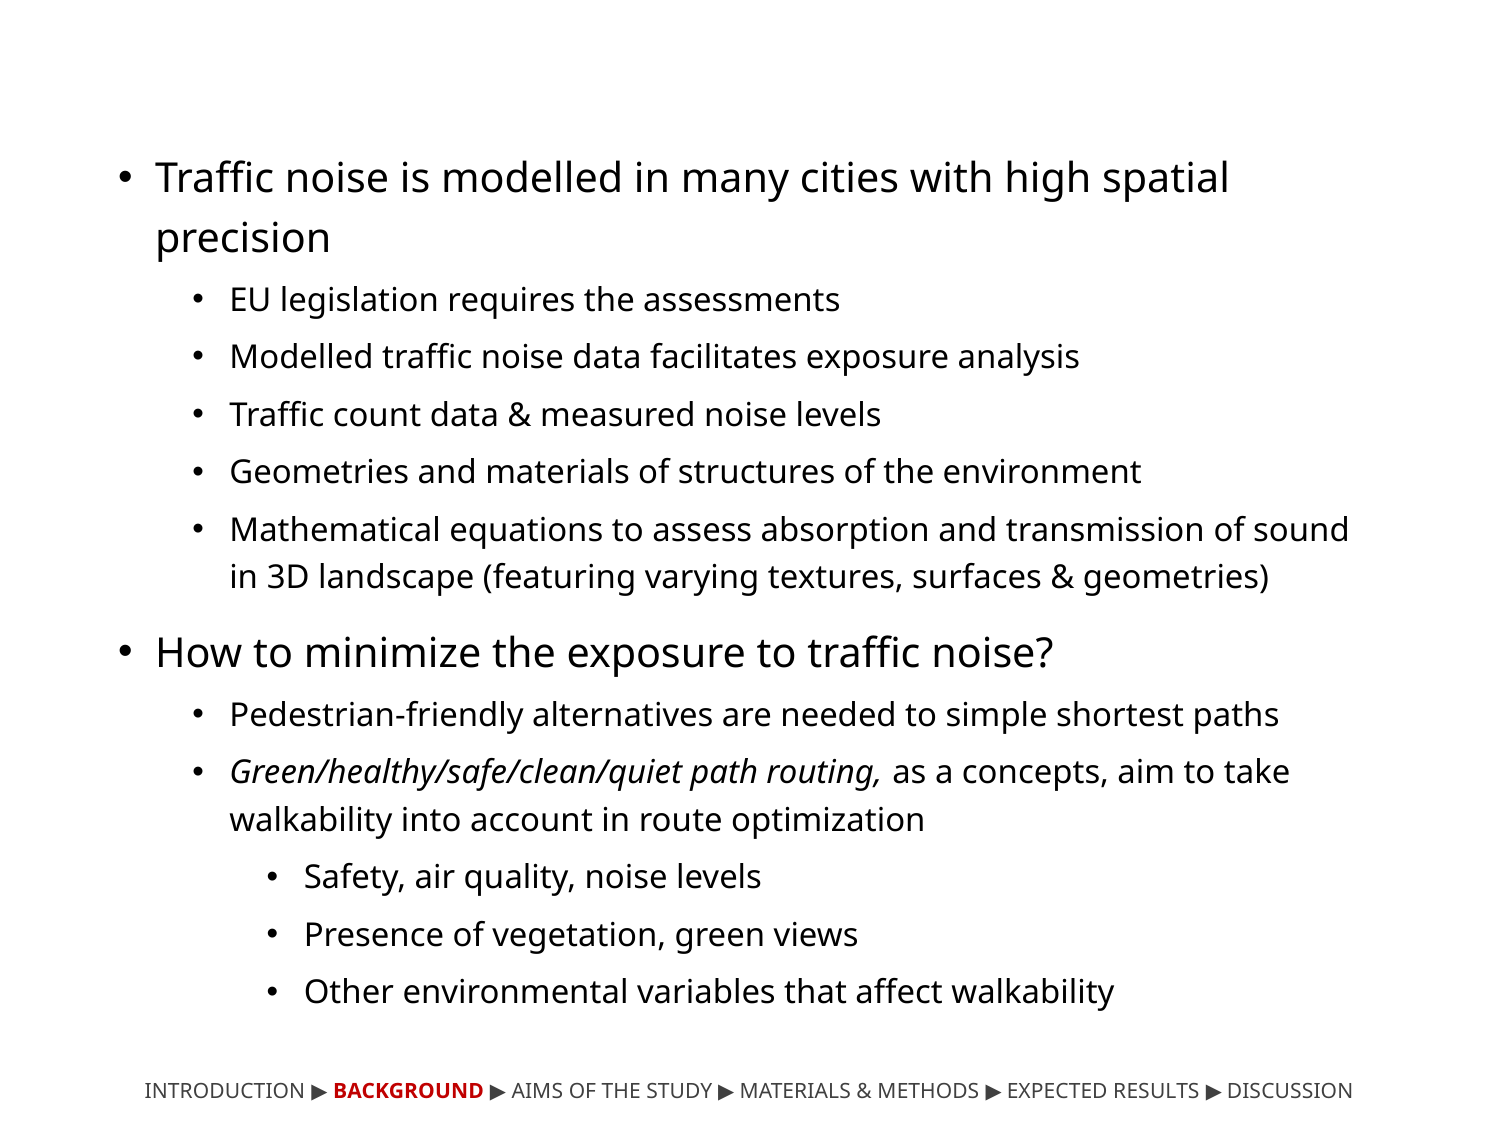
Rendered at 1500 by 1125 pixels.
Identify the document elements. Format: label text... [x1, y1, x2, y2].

list Traffic noise is modelled in many cities with high spatial precision EU legislation requires the assessments Modelled traffic noise data facilitates exposure analysis Traffic count data & measured noise levels Geometries and materials of structures of the environment Mathematical equations to assess absorption and transmission of sound in 3D landscape (featuring varying textures, surfaces & geometries) How to minimize the exposure to traffic noise? Pedestrian-friendly alternatives are needed to simple shortest paths Green/healthy/safe/clean/quiet path routing, as a concepts, aim to take walkability into account in route optimization Safety, air quality, noise levels Presence of vegetation, green views Other environmental variables that affect walkability [103, 133, 1382, 1019]
text_box INTRODUCTION ▶︎ BACKGROUND ︎▶ AIMS OF THE STUDY ▶ MATERIALS & METHODS ▶ EXPECTED RESULTS ▶ DISCUSSION [0, 1057, 1500, 1125]
